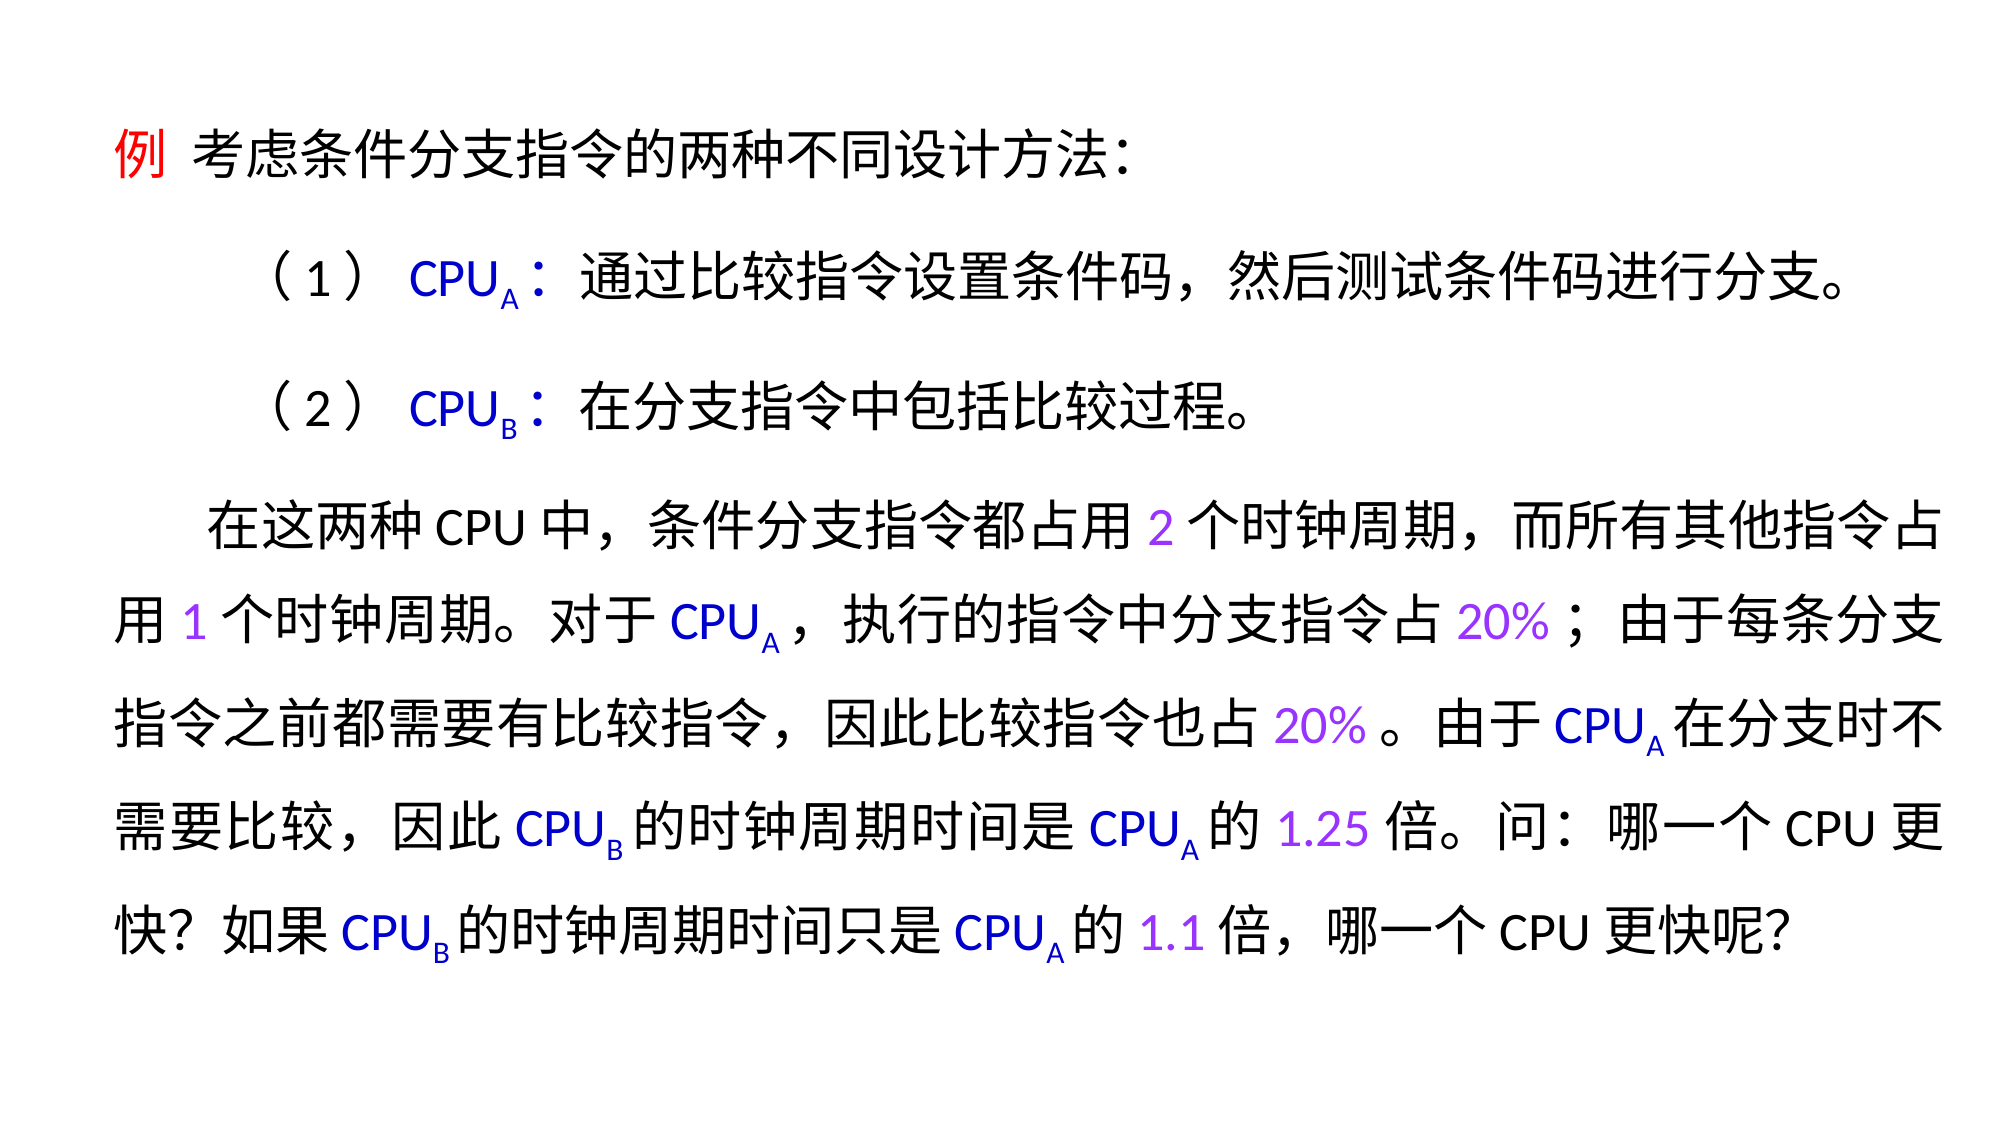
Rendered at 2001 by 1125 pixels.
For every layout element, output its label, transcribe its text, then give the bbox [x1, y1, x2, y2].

list 例 考虑条件分支指令的两种不同设计方法： （1）CPUA：通过比较指令设置条件码，然后测试条件码进行分支。 （2）CPUB：在分支指令中包括比较过程。 在这两种CPU中，条件分支指令都占用2个时钟周期，而所有其他指令占用1个时钟周期。对于CPUA，执行的指令中分支指令占20%；由于每条分支指令之前都需要有比较指令，因此比较指令也占20%。由于CPUA在分支时不需要比较，因此CPUB的时钟周期时间是CPUA的1.25倍。问：哪一个CPU更快？如果CPUB的时钟周期时间只是CPUA的1.1倍，哪一个CPU更快呢？ [98, 87, 1960, 1074]
